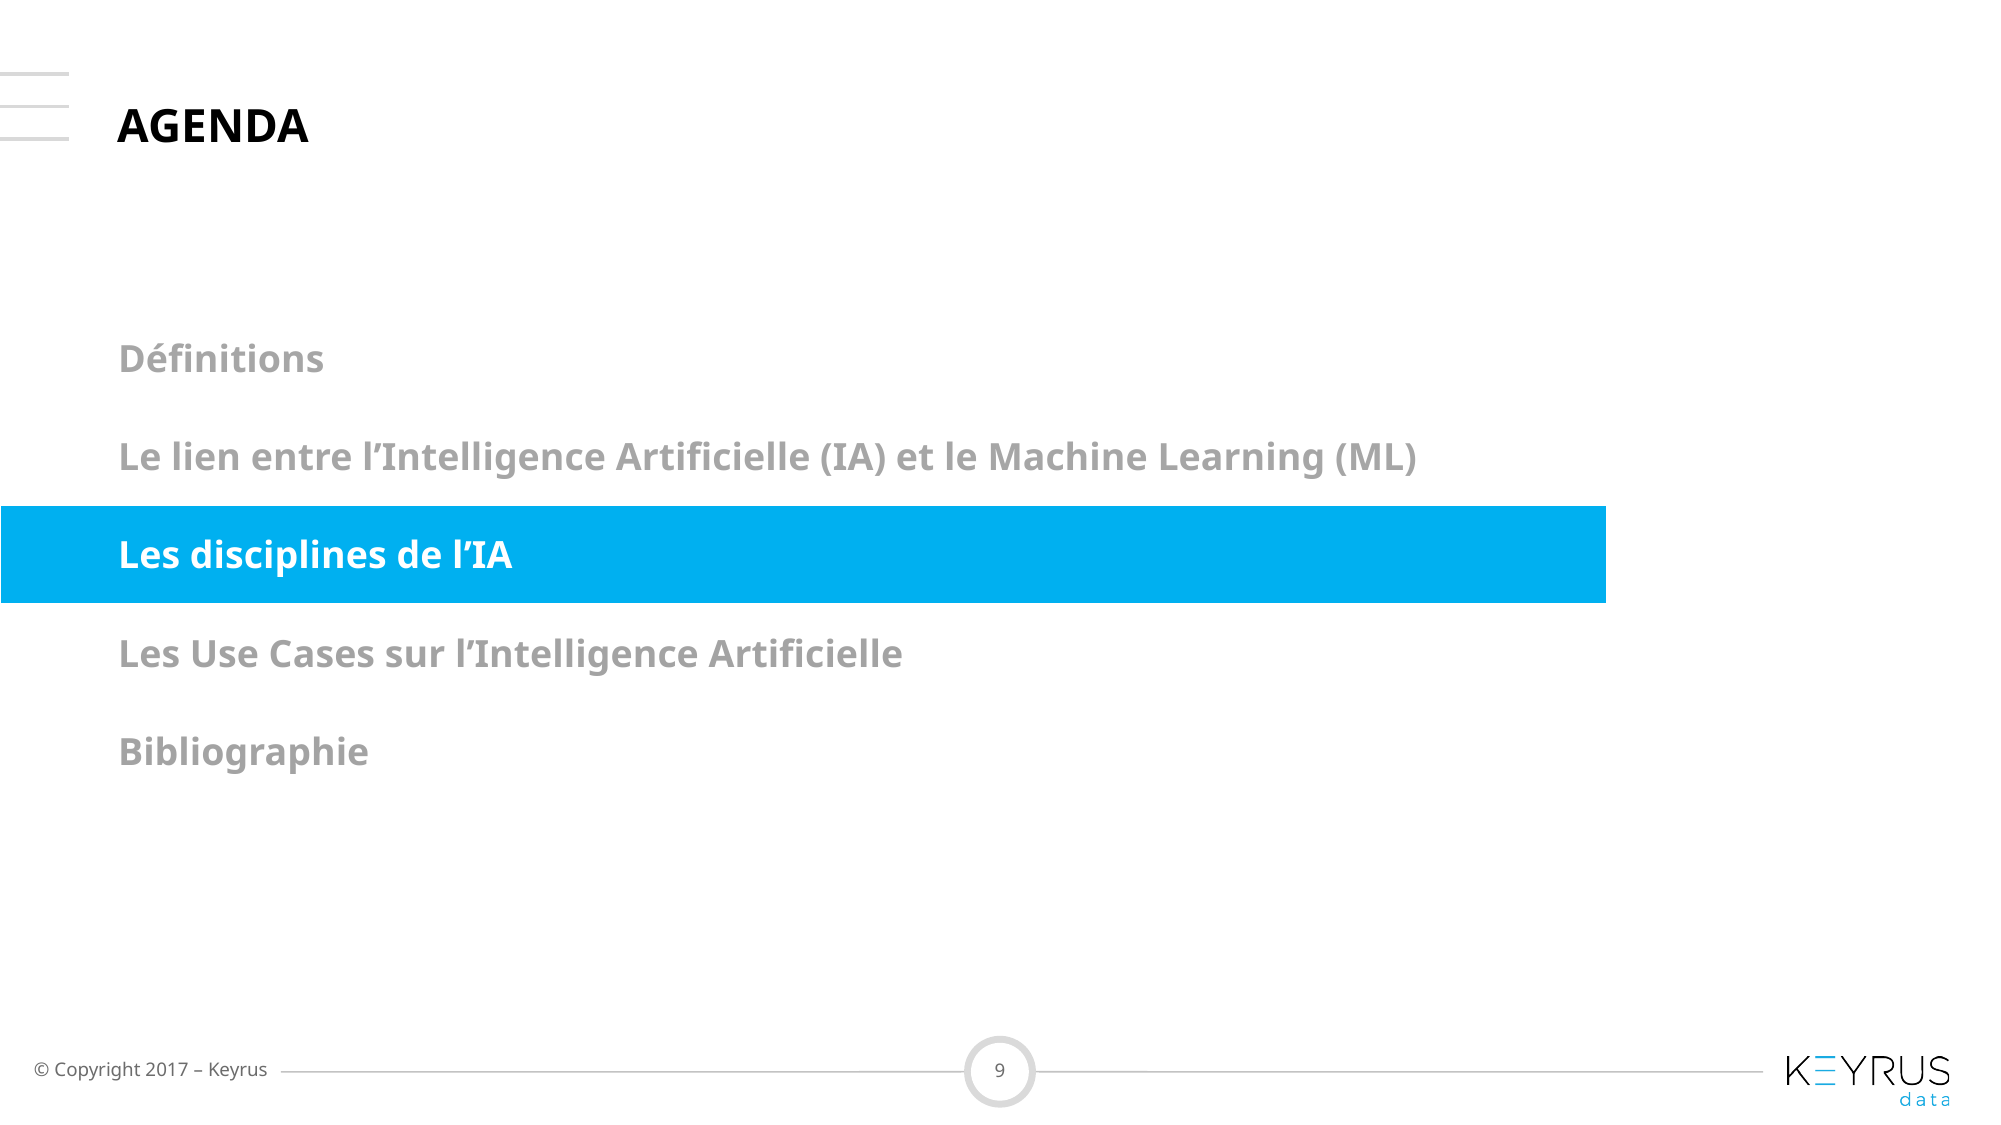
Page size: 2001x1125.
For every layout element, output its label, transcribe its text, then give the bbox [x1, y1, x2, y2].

picture [1787, 1056, 1950, 1106]
table_cell Les disciplines de l’IA [1, 506, 1606, 603]
table_cell Les Use Cases sur l’Intelligence Artificielle [1, 604, 1606, 701]
table_cell Bibliographie [1, 703, 1606, 799]
table_cell Le lien entre l’Intelligence Artificielle (IA) et le Machine Learning (ML) [1, 408, 1606, 504]
title Agenda [117, 102, 1636, 156]
table_header Définitions [1, 309, 1606, 406]
